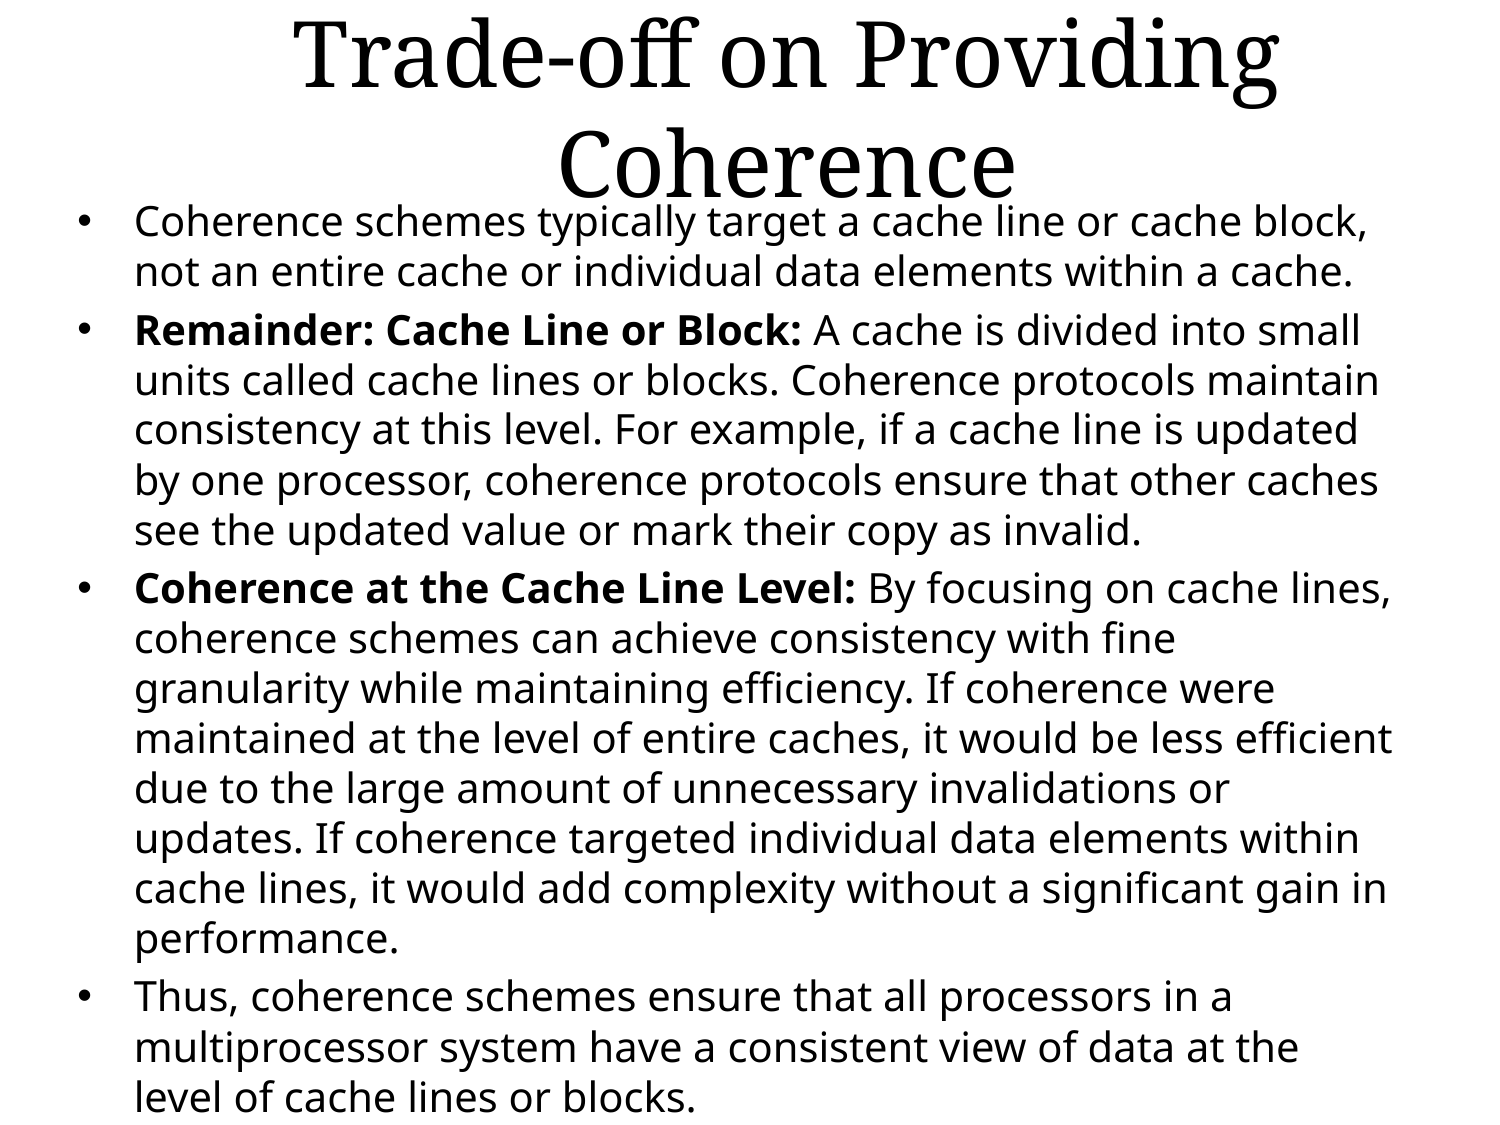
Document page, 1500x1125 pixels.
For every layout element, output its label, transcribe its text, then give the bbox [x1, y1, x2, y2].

title Trade-off on Providing Coherence [75, 12, 1500, 200]
list Coherence schemes typically target a cache line or cache block, not an entire cache or individual data elements within a cache. Remainder: Cache Line or Block: A cache is divided into small units called cache lines or blocks. Coherence protocols maintain consistency at this level. For example, if a cache line is updated by one processor, coherence protocols ensure that other caches see the updated value or mark their copy as invalid. Coherence at the Cache Line Level: By focusing on cache lines, coherence schemes can achieve consistency with fine granularity while maintaining efficiency. If coherence were maintained at the level of entire caches, it would be less efficient due to the large amount of unnecessary invalidations or updates. If coherence targeted individual data elements within cache lines, it would add complexity without a significant gain in performance. Thus, coherence schemes ensure that all processors in a multiprocessor system have a consistent view of data at the level of cache lines or blocks. [62, 187, 1413, 905]
